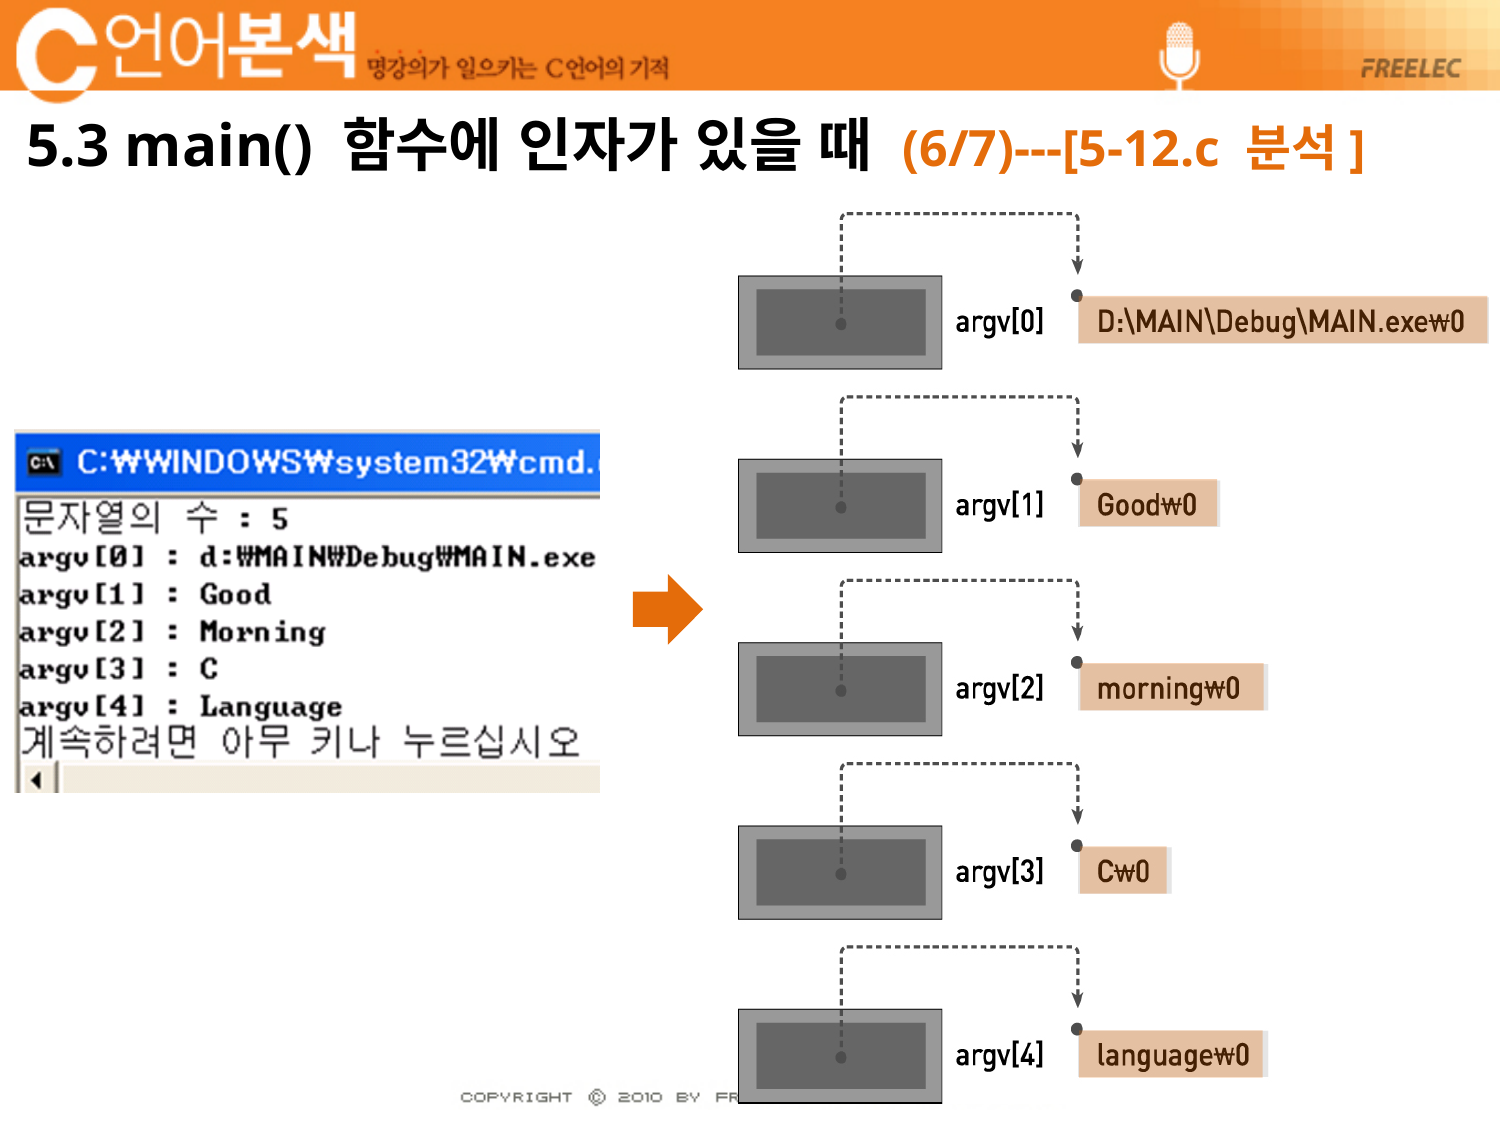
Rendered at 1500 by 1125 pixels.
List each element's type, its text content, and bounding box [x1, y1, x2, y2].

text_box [738, 212, 1489, 1105]
title 5.3 main() 함수에 인자가 있을 때 (6/7)---[5-12.c 분석] [11, 107, 1500, 178]
text_box [630, 572, 706, 647]
picture [0, 0, 1500, 1125]
